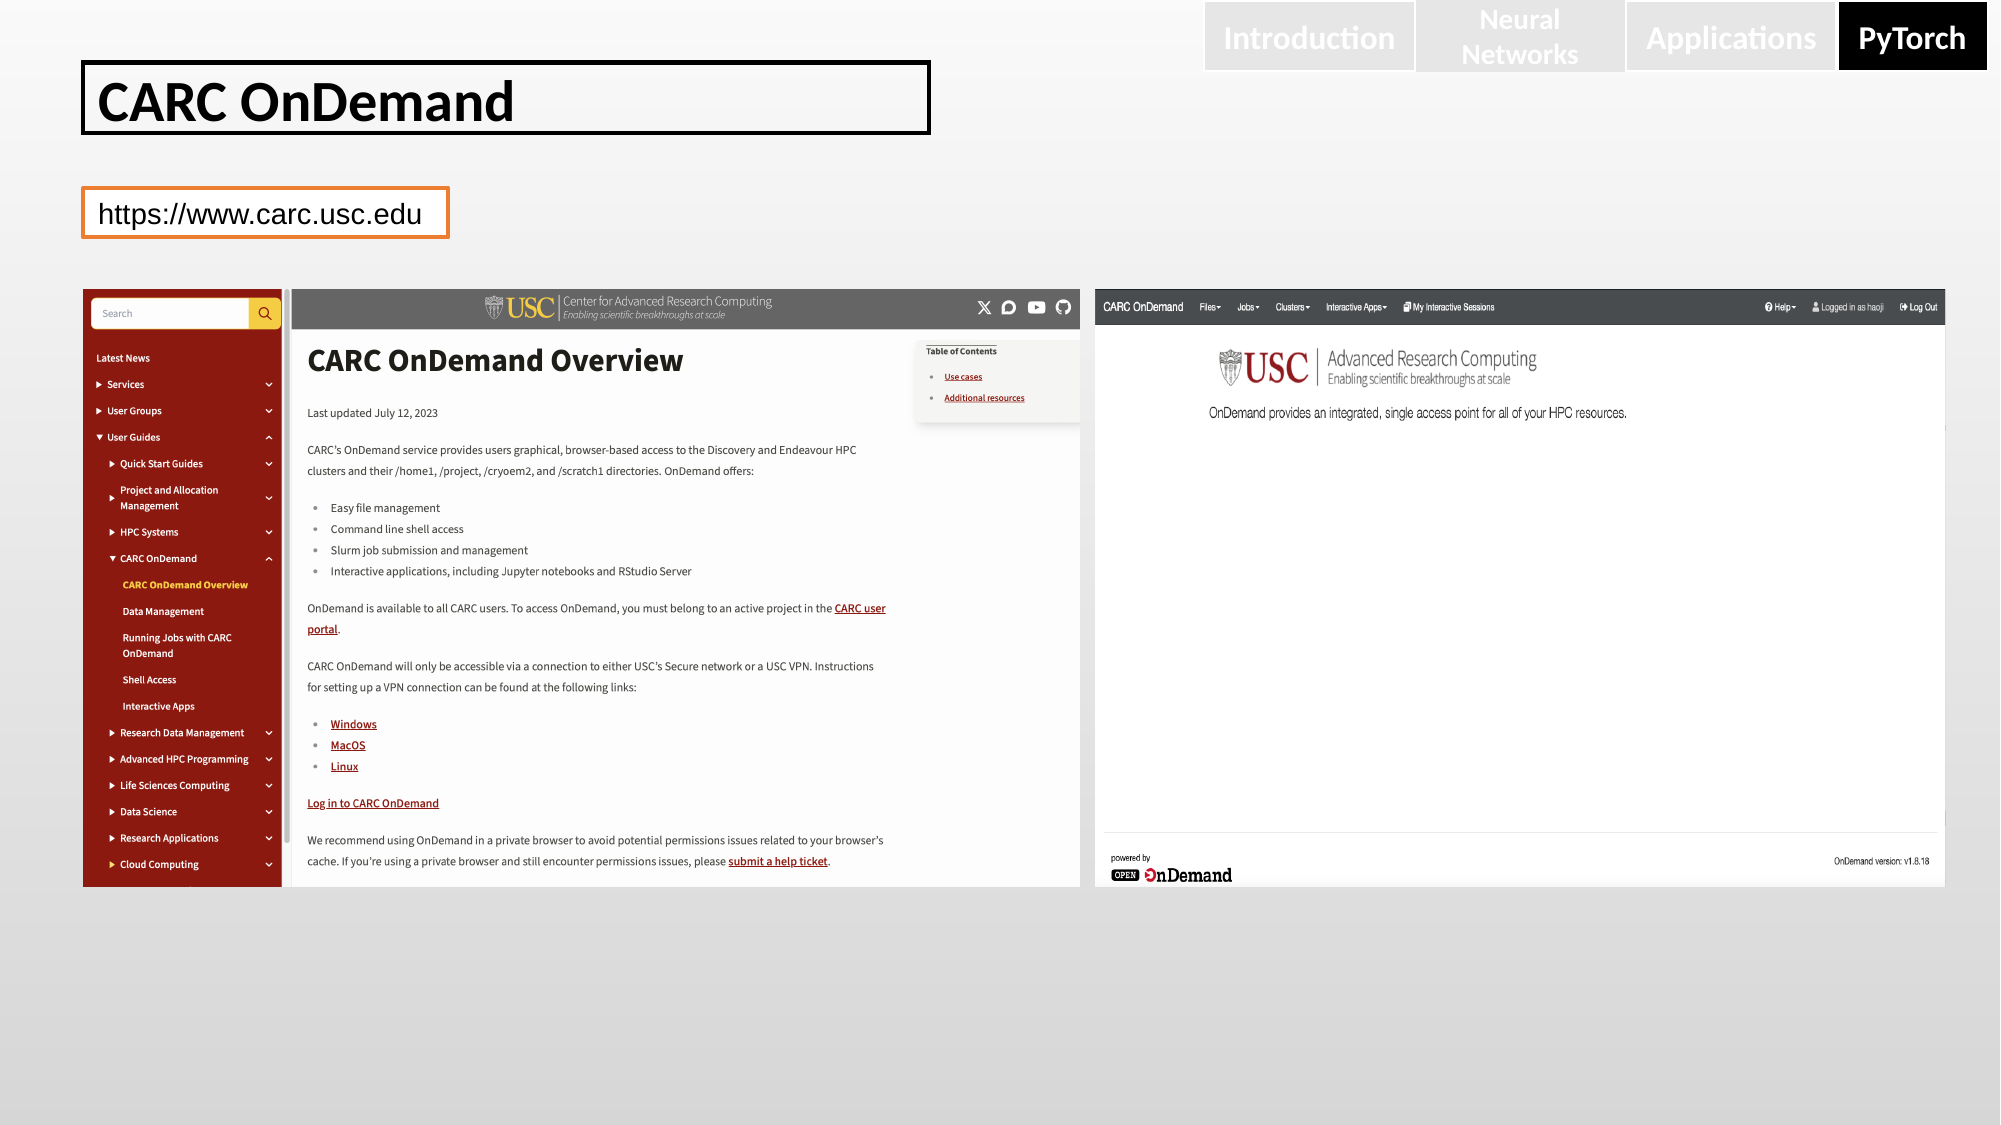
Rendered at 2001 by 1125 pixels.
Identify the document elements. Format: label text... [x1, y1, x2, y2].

text_box CARC OnDemand [83, 62, 929, 133]
picture [1094, 288, 1946, 887]
picture [83, 288, 1080, 887]
text_box https://www.carc.usc.edu [81, 186, 450, 239]
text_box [1203, 0, 1989, 72]
